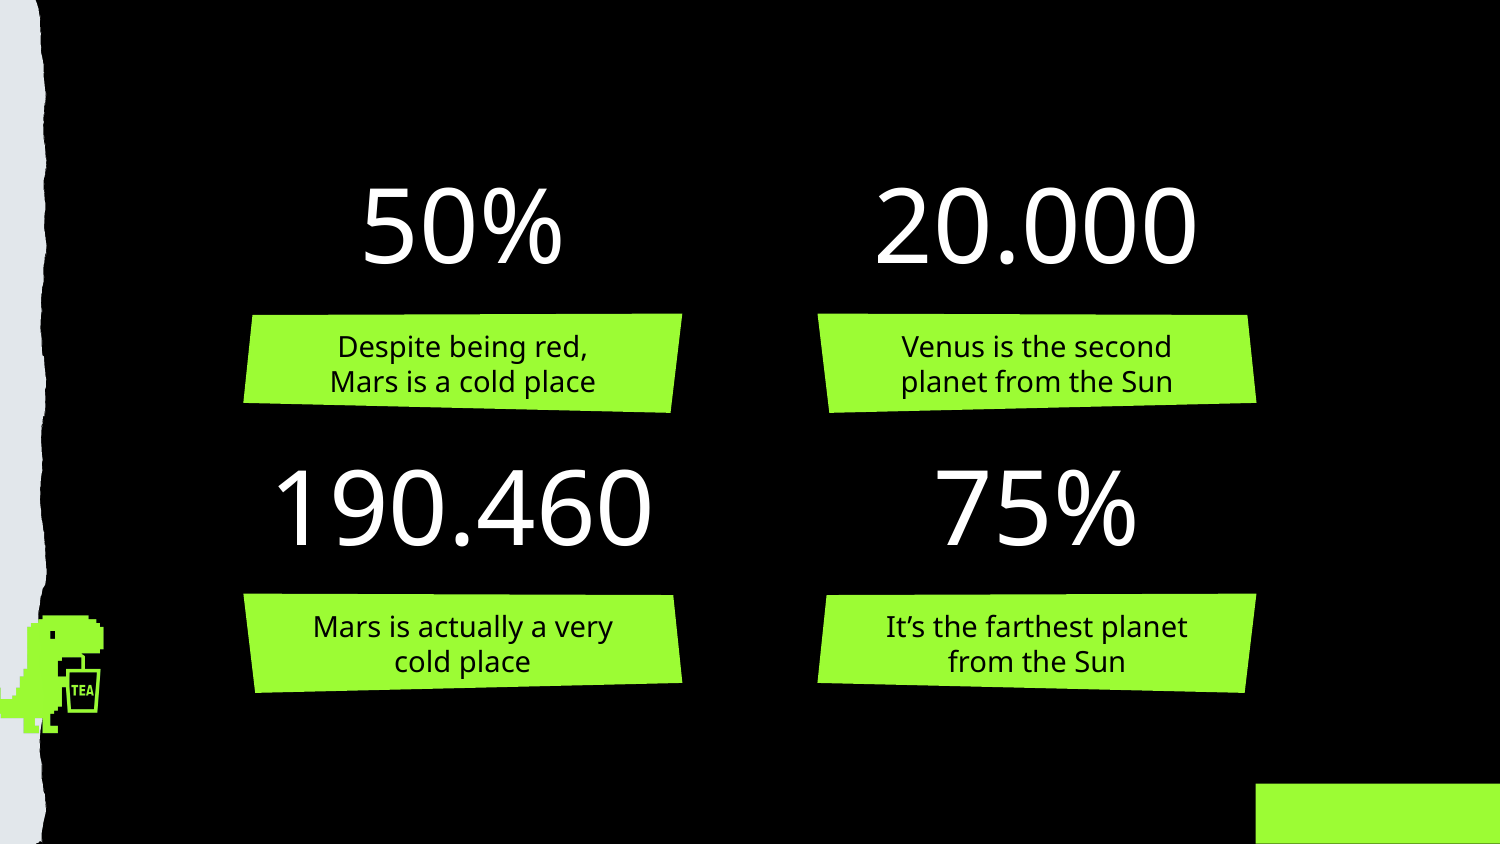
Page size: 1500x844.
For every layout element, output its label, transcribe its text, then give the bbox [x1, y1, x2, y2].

title 75% [778, 436, 1296, 573]
text_box [817, 593, 1257, 693]
text_box [243, 313, 683, 413]
title 190.460 [204, 436, 722, 573]
text_box [243, 593, 683, 693]
subtitle Venus is the second planet from the Sun [865, 318, 1209, 408]
title 20.000 [778, 154, 1296, 291]
subtitle It’s the farthest planet from the Sun [865, 598, 1209, 688]
subtitle Mars is actually a very cold place [291, 598, 635, 688]
subtitle Despite being red, Mars is a cold place [291, 318, 635, 408]
text_box [817, 313, 1257, 413]
picture [0, 598, 124, 748]
title 50% [204, 154, 722, 291]
